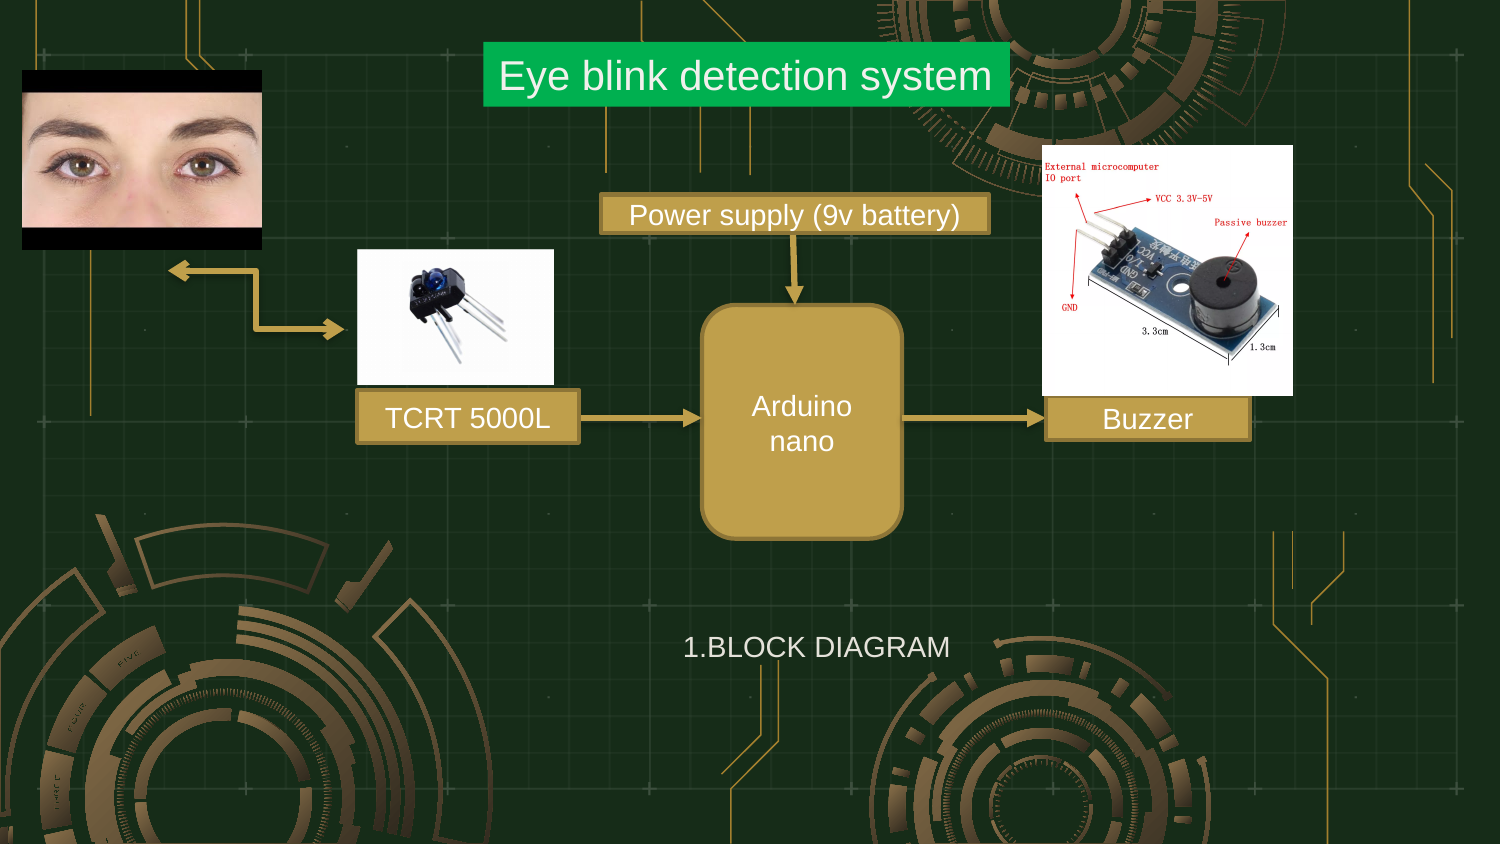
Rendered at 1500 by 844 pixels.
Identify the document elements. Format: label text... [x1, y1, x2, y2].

picture [1041, 145, 1293, 397]
text_box Power supply (9v battery) [599, 192, 991, 235]
picture [357, 249, 555, 385]
text_box Eye blink detection system [483, 41, 1010, 107]
text_box 1.BLOCK DIAGRAM [668, 621, 1168, 671]
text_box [167, 270, 345, 330]
text_box Arduino nano [699, 302, 905, 541]
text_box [792, 232, 796, 306]
text_box Buzzer [1044, 406, 1252, 442]
picture [22, 70, 262, 250]
text_box TCRT 5000L [355, 388, 581, 445]
